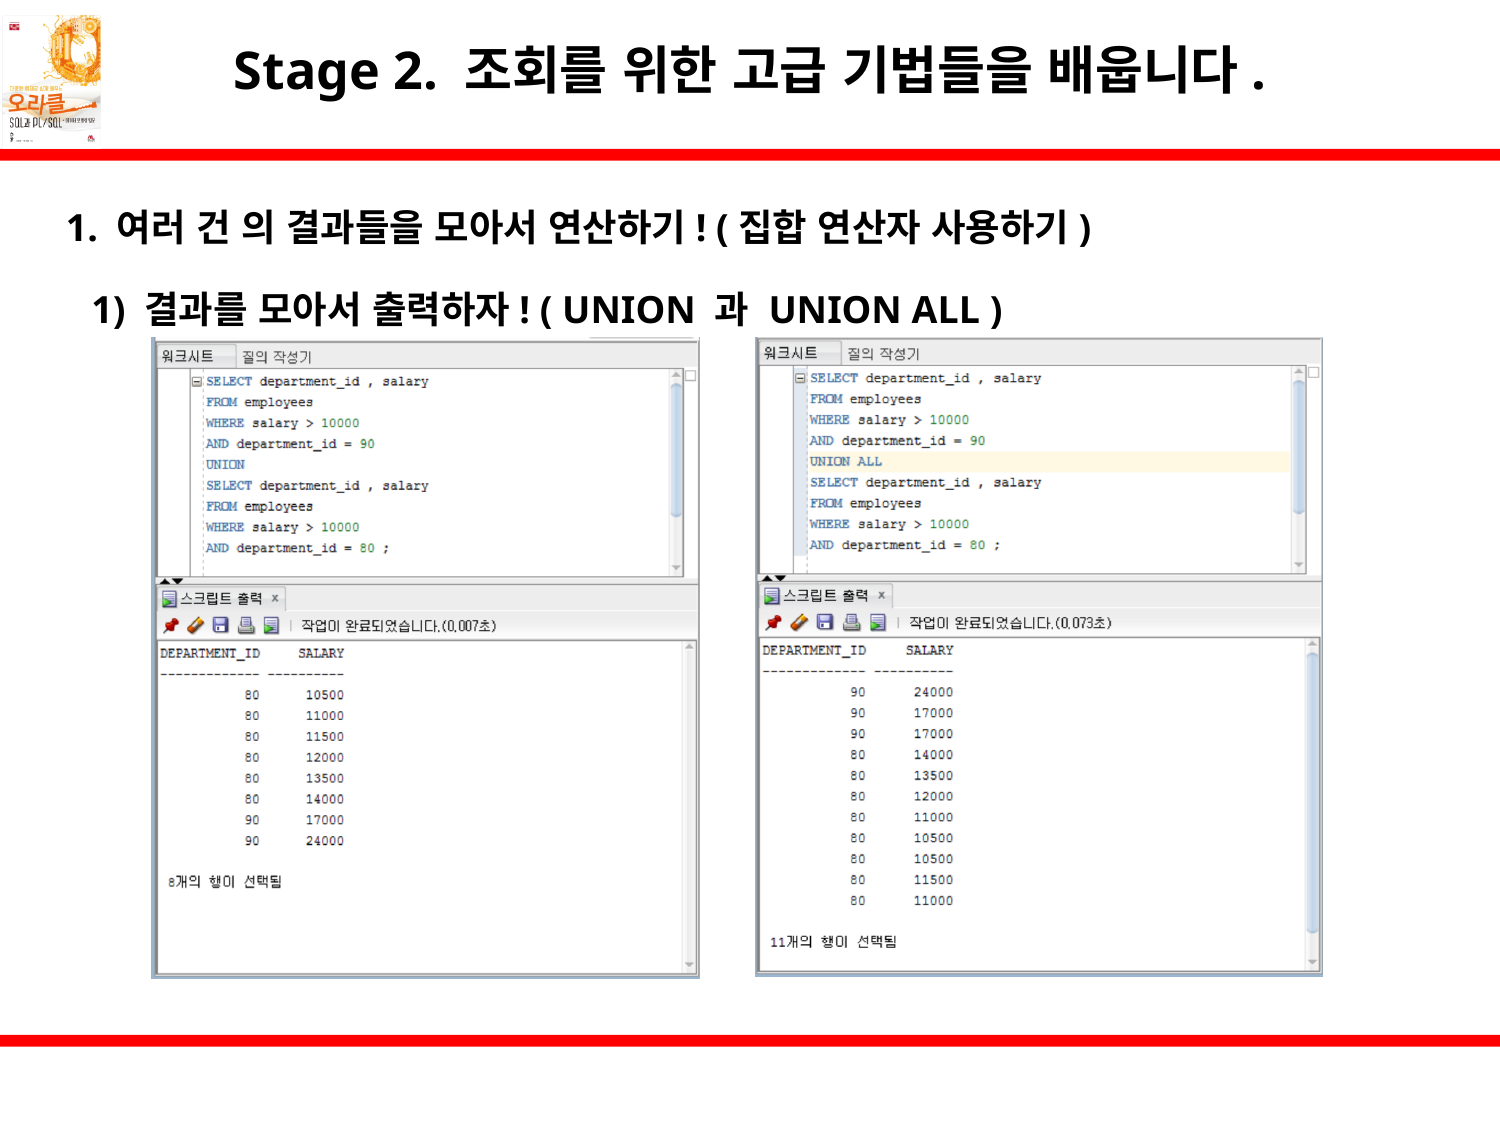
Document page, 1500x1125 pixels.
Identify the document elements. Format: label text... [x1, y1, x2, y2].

title Stage 2. 조회를 위한 고급 기법들을 배웁니다. [112, 0, 1388, 190]
picture [1, 14, 101, 150]
text_box [0, 1033, 1500, 1049]
text_box 1. 여러 건 의 결과들을 모아서 연산하기! (집합 연산자 사용하기) [51, 196, 1400, 256]
picture [151, 337, 700, 979]
text_box [0, 147, 112, 163]
text_box 1) 결과를 모아서 출력하자! ( UNION 과 UNION ALL ) [76, 278, 1306, 339]
picture [755, 337, 1323, 978]
text_box [1388, 147, 1500, 163]
